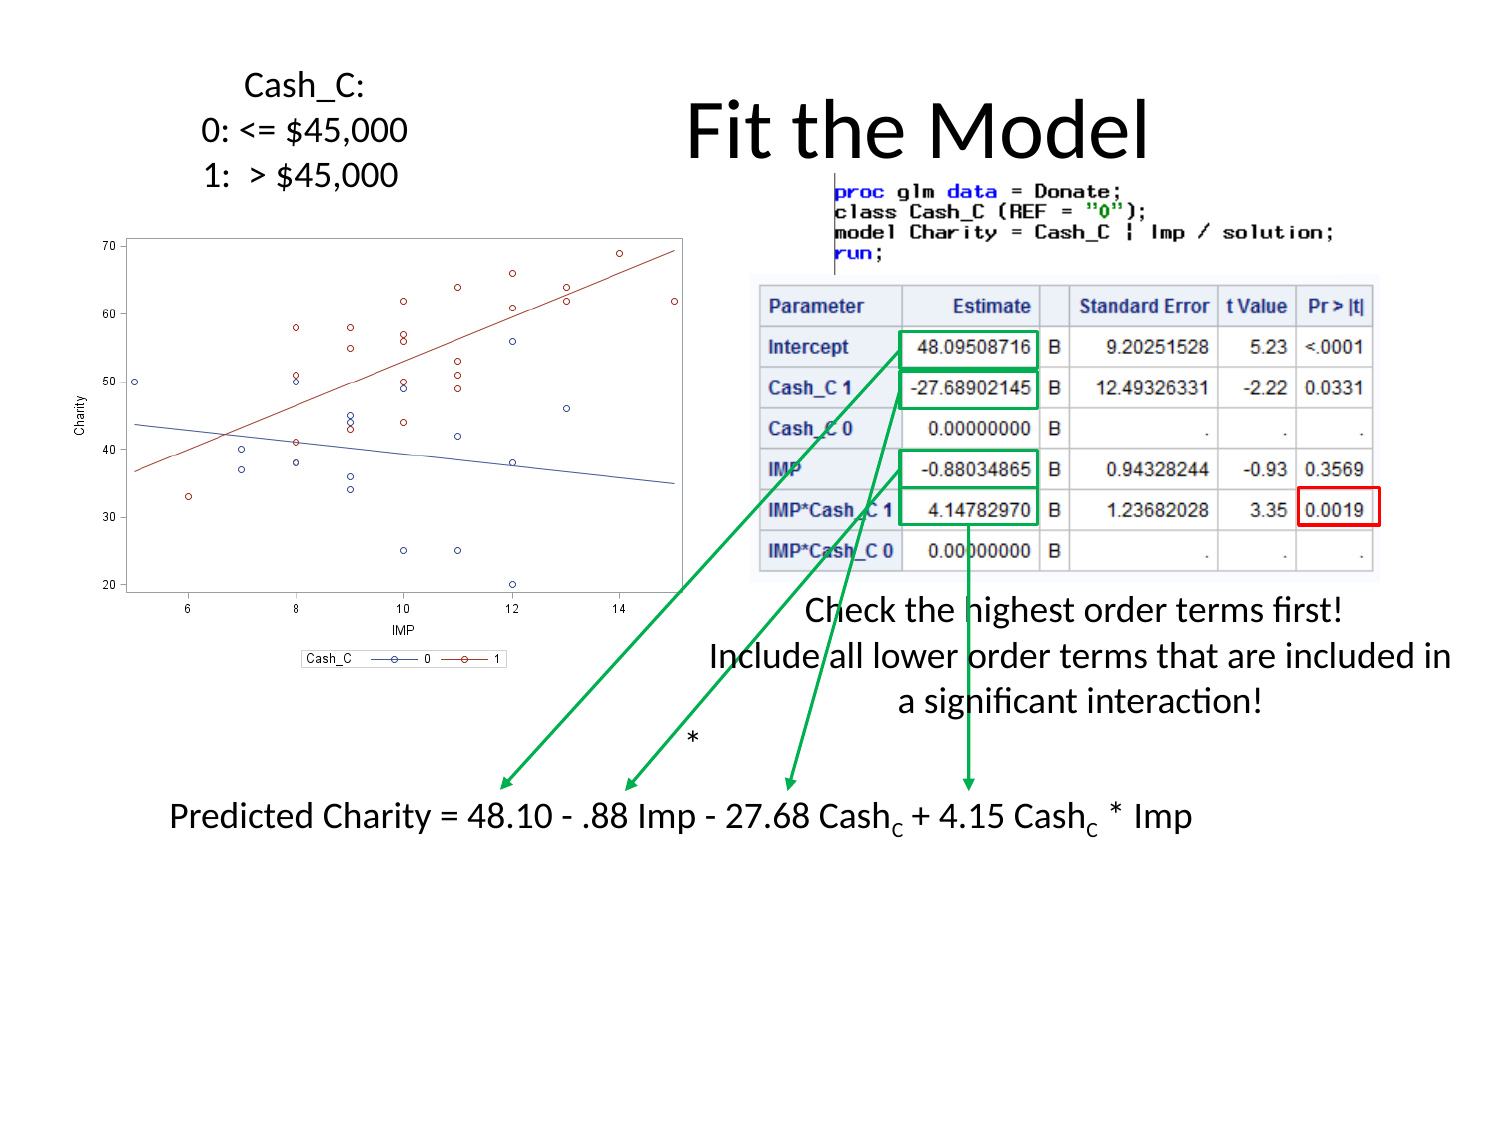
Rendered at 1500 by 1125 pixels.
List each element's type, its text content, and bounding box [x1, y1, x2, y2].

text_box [787, 389, 901, 792]
text_box Check the highest order terms first! [905, 591, 964, 623]
text_box Cash_C: 0: <= $45,000 1: > $45,000 [79, 53, 530, 203]
text_box Include all lower order terms that are included in a significant interaction! [973, 623, 1469, 728]
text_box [499, 349, 901, 791]
picture [749, 173, 1380, 583]
title Fit the Model [530, 65, 1500, 183]
text_box Predicted Charity = 48.10 - .88 Imp - 27.68 CashC + 4.15 CashC * Imp [112, 783, 1250, 850]
picture [62, 237, 688, 676]
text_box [624, 468, 782, 792]
text_box Check the highest order terms first! [973, 578, 1463, 623]
text_box Include all lower order terms that are included in a significant interaction! [905, 623, 964, 728]
